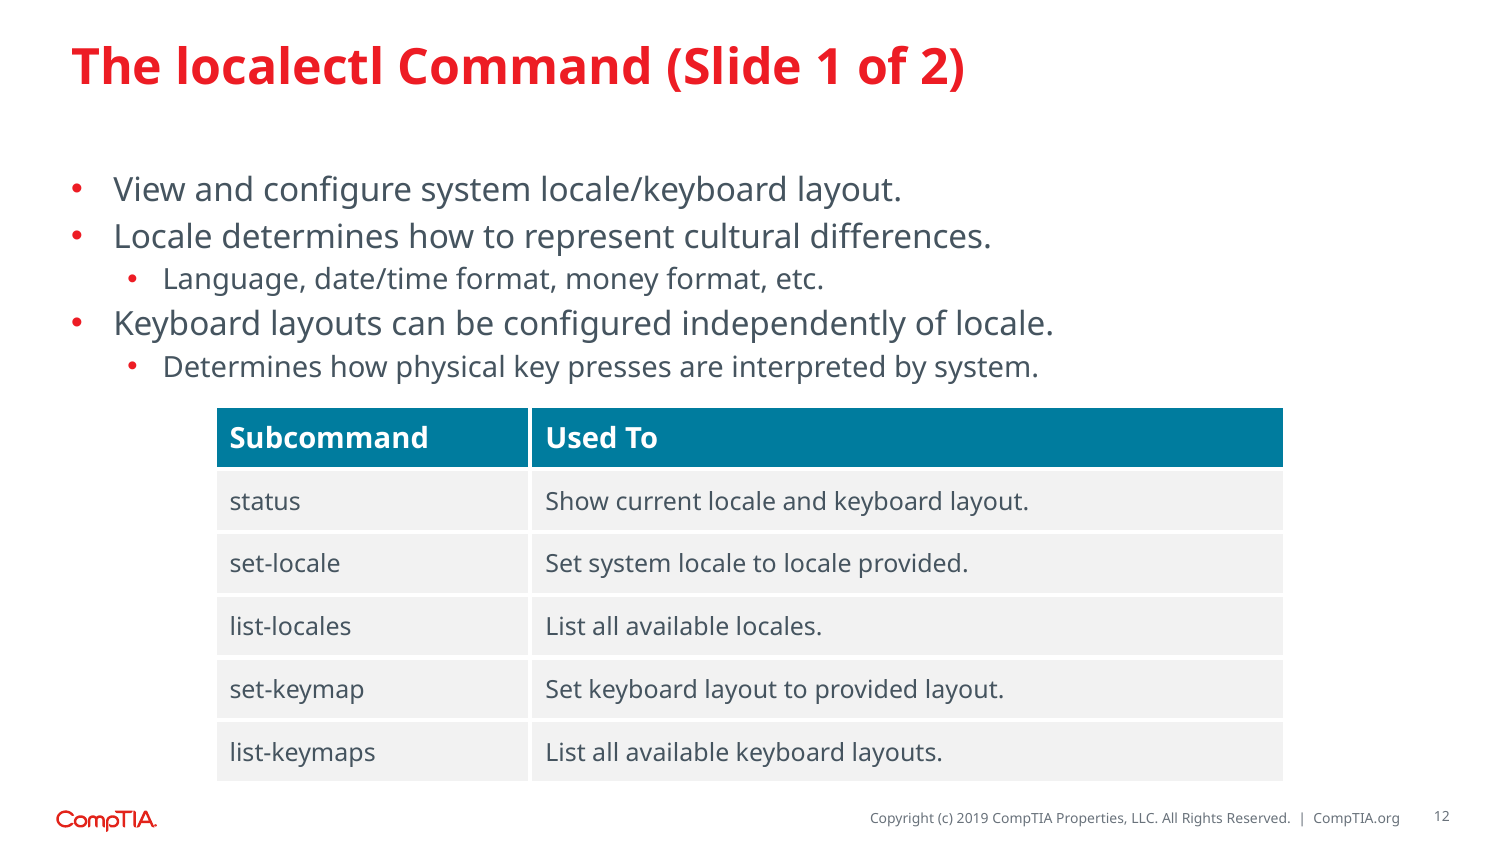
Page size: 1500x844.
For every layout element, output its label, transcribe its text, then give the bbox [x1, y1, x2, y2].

list View and configure system locale/keyboard layout. Locale determines how to represent cultural differences. Language, date/time format, money format, etc. Keyboard layouts can be configured independently of locale. Determines how physical key presses are interpreted by system. [56, 160, 1444, 746]
table_cell Show current locale and keyboard layout. [532, 471, 1283, 530]
table_cell list-keymaps [217, 722, 528, 781]
table_cell List all available keyboard layouts. [532, 722, 1283, 781]
table_cell List all available locales. [532, 597, 1283, 655]
table_cell status [217, 471, 528, 530]
table_cell Set system locale to locale provided. [532, 534, 1283, 593]
table_header Subcommand [217, 408, 528, 467]
table_cell set-locale [217, 534, 528, 593]
table_cell list-locales [217, 597, 528, 655]
title The localectl Command (Slide 1 of 2) [56, 12, 1444, 117]
table_cell set-keymap [217, 660, 528, 718]
table_cell Set keyboard layout to provided layout. [532, 660, 1283, 718]
slide_number 12 [1407, 800, 1450, 835]
table_header Used To [532, 408, 1283, 467]
